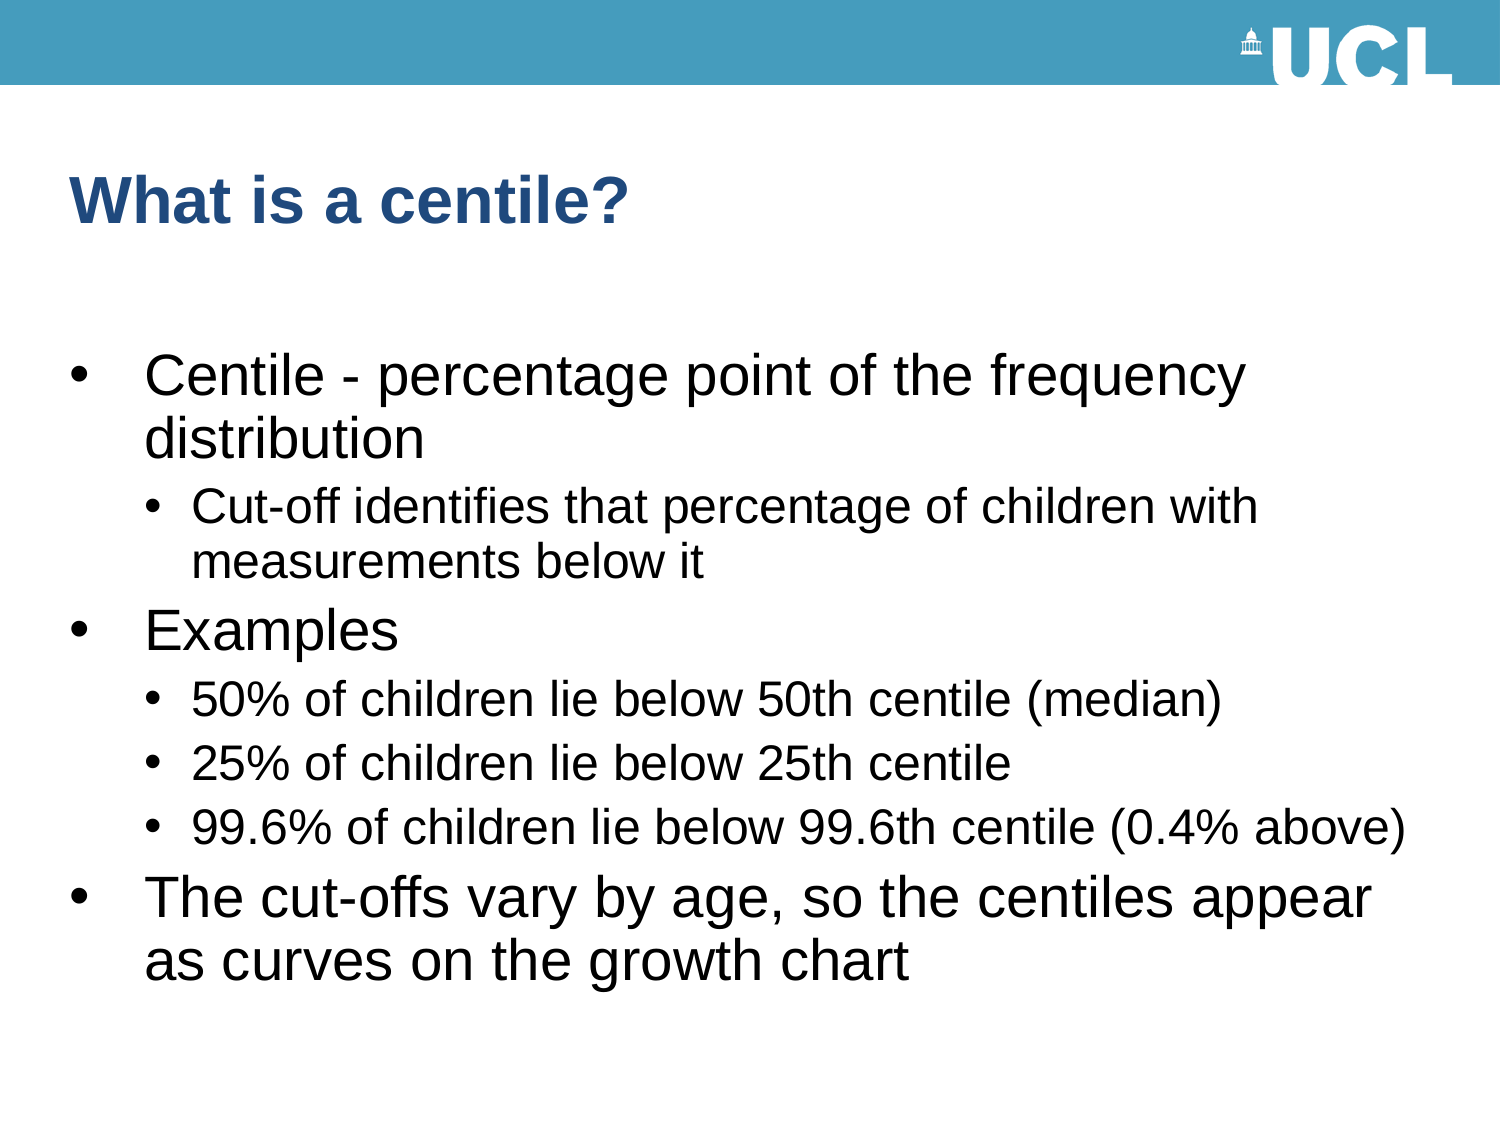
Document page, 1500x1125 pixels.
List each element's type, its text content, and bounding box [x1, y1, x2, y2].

title What is a centile? [54, 148, 1500, 313]
picture [0, 0, 1500, 85]
list Centile - percentage point of the frequency distribution Cut-off identifies that percentage of children with measurements below it Examples 50% of children lie below 50th centile (median) 25% of children lie below 25th centile 99.6% of children lie below 99.6th centile (0.4% above) The cut-offs vary by age, so the centiles appear as curves on the growth chart [54, 337, 1447, 1075]
